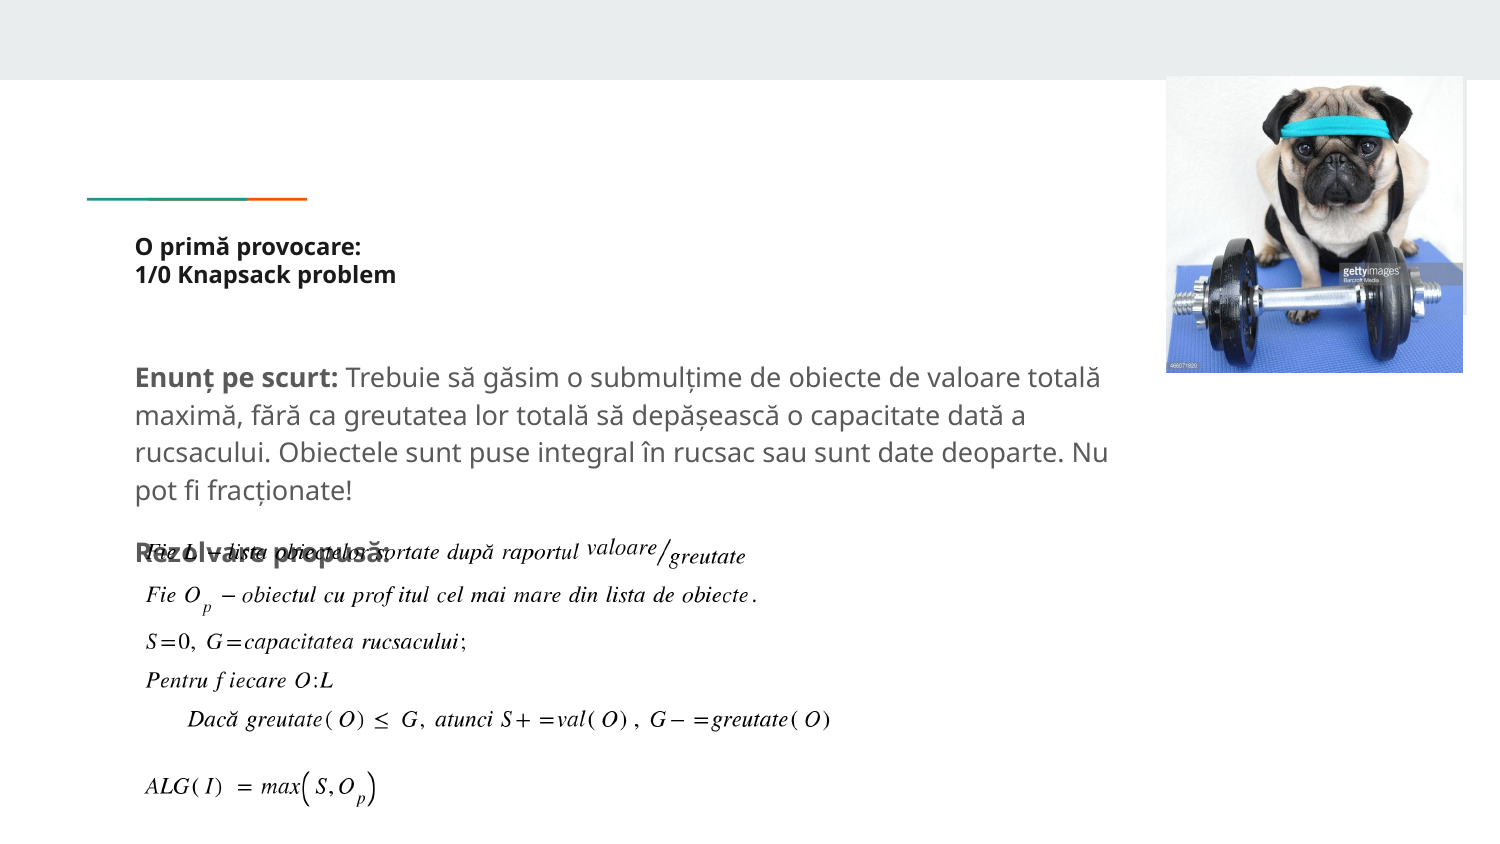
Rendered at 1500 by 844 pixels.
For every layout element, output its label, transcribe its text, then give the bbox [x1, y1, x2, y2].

picture [144, 538, 837, 807]
list Enunț pe scurt: Trebuie să găsim o submulțime de obiecte de valoare totală maximă, fără ca greutatea lor totală să depășească o capacitate dată a rucsacului. Obiectele sunt puse integral în rucsac sau sunt date deoparte. Nu pot fi fracționate! Rezolvare propusă: [119, 341, 1167, 448]
picture [1166, 75, 1467, 373]
title O primă provocare: 1/0 Knapsack problem [119, 216, 1160, 305]
